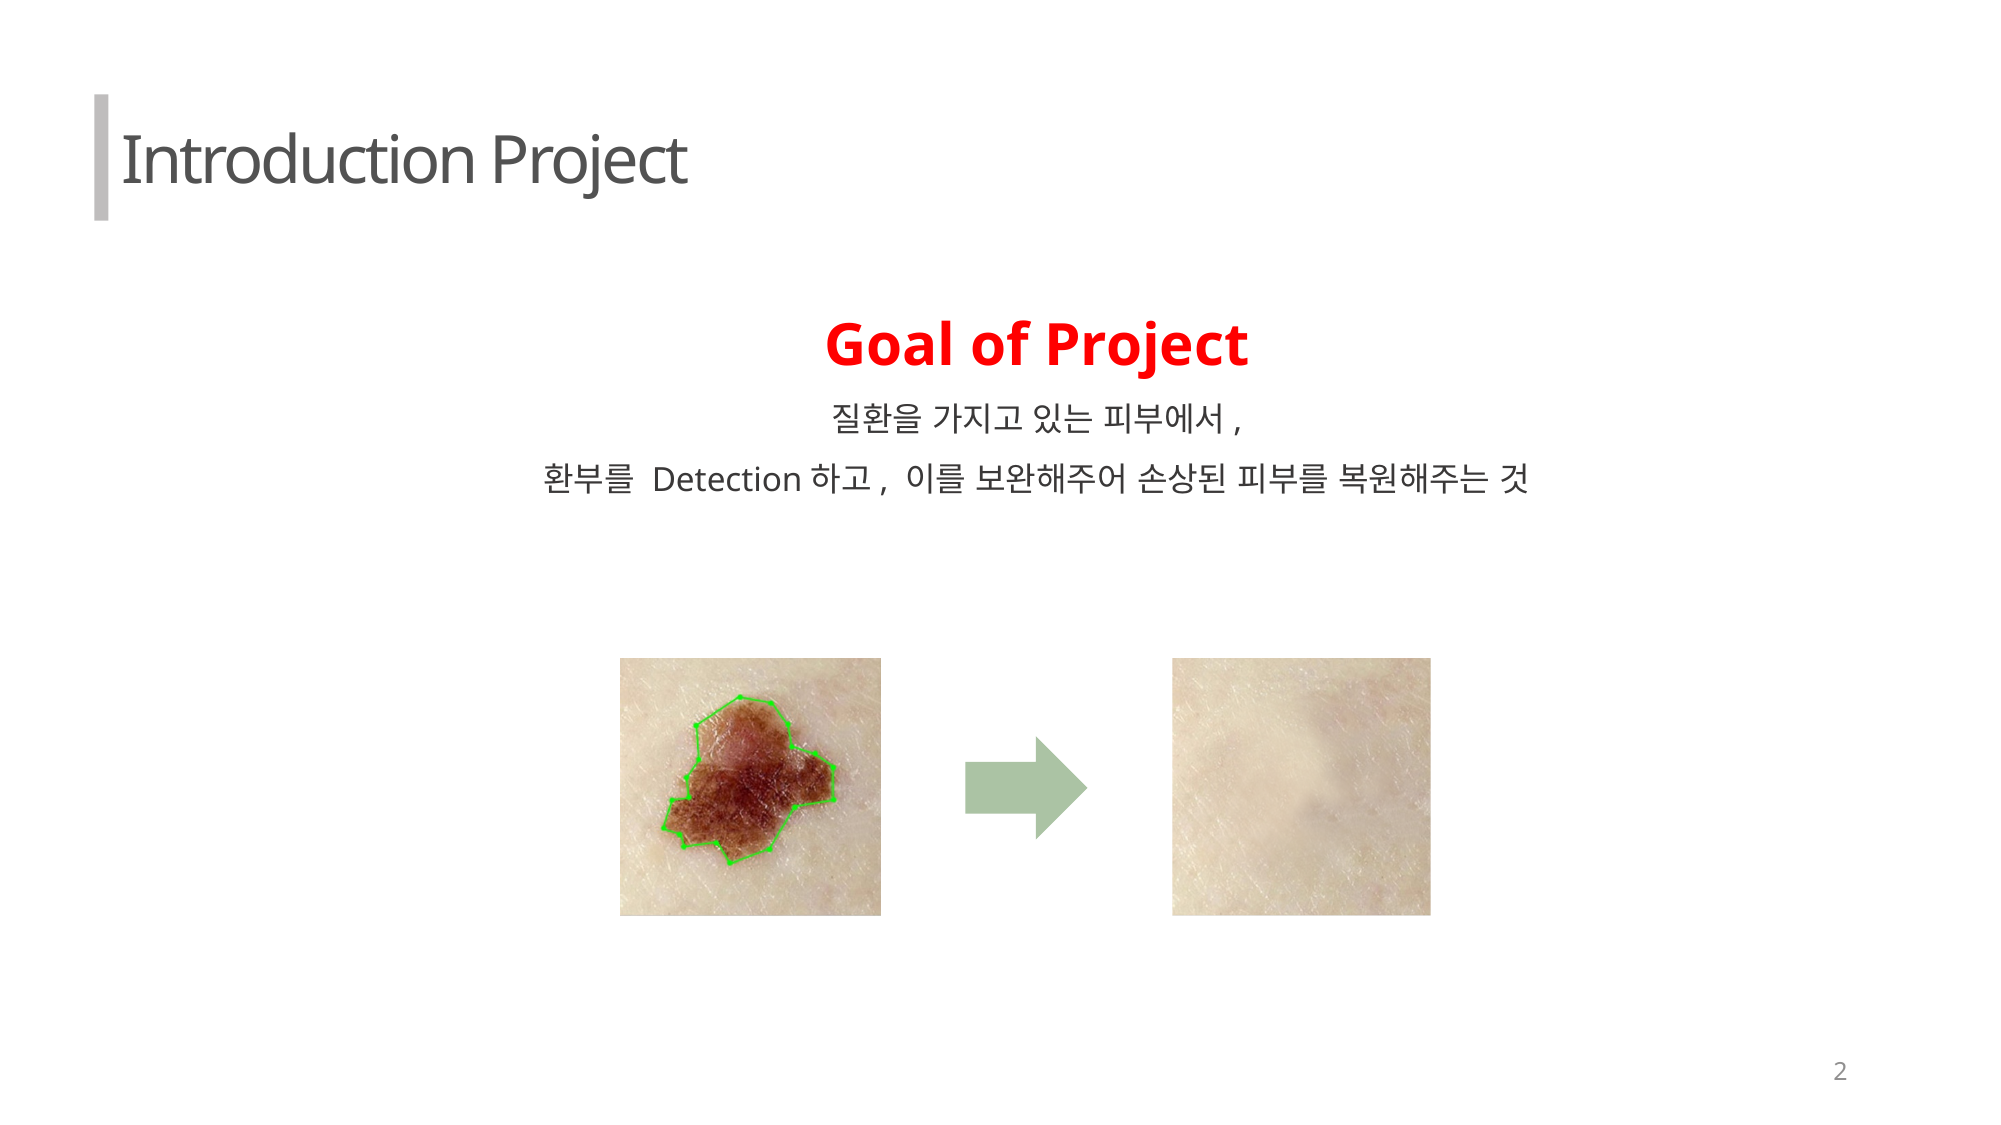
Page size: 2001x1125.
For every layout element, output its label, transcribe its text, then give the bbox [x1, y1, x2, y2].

list Goal of Project 질환을 가지고 있는 피부에서, 환부를 Detection하고, 이를 보완해주어 손상된 피부를 복원해주는 것 [353, 299, 1721, 724]
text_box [1172, 658, 1431, 917]
text_box Introduction Project [109, 109, 705, 205]
text_box [964, 733, 1089, 843]
picture [620, 658, 881, 917]
text_box [93, 93, 109, 222]
slide_number 2 [1412, 1042, 1863, 1103]
